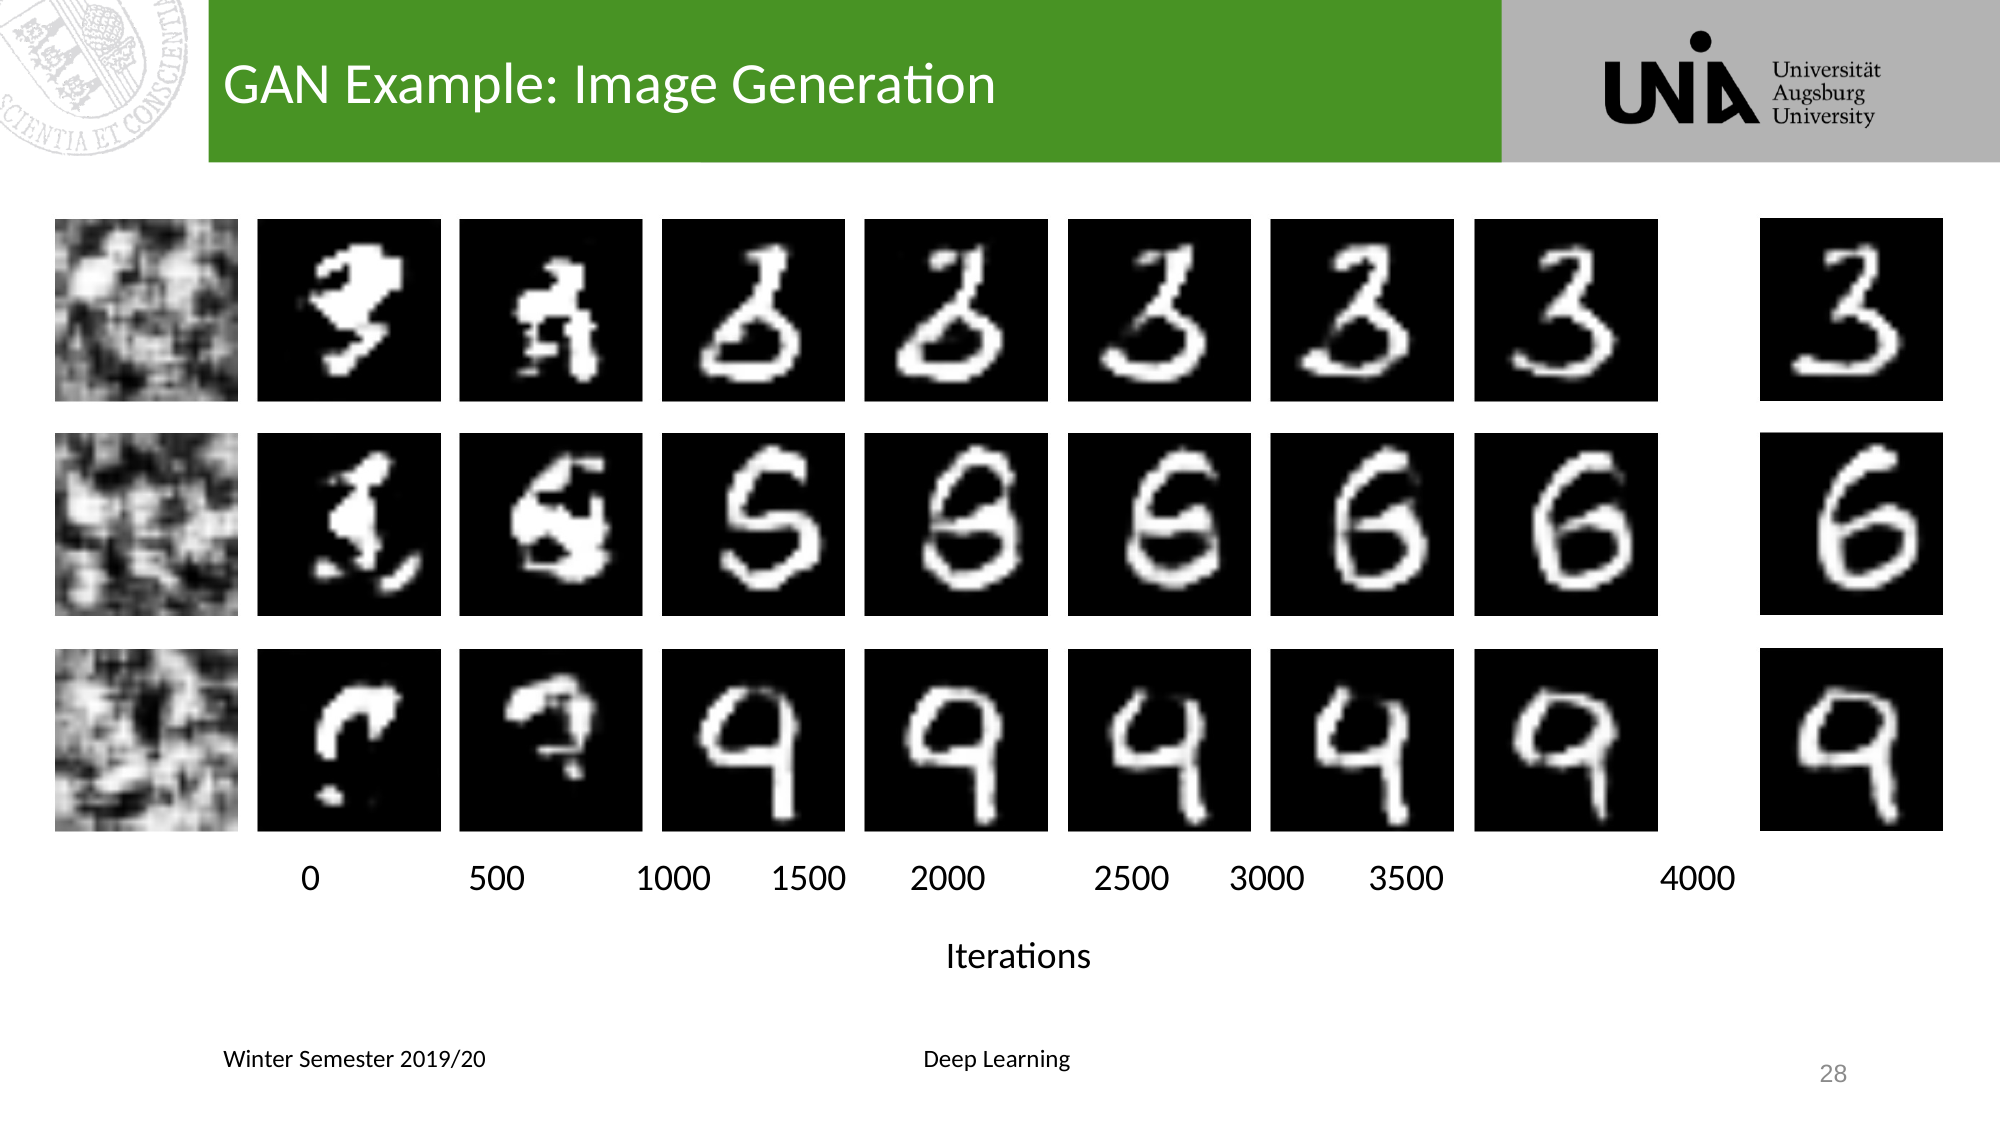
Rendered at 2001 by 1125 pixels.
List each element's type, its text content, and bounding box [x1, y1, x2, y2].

text_box Iterations [114, 923, 1923, 984]
picture [0, 0, 188, 156]
slide_number 28 [1412, 1042, 1863, 1103]
picture [0, 12, 2000, 870]
title GAN Example: Image Generation [208, 22, 1875, 138]
text_box 0 500 1000 1500 2000 2500 3000 3500 4000 [286, 870, 1751, 906]
